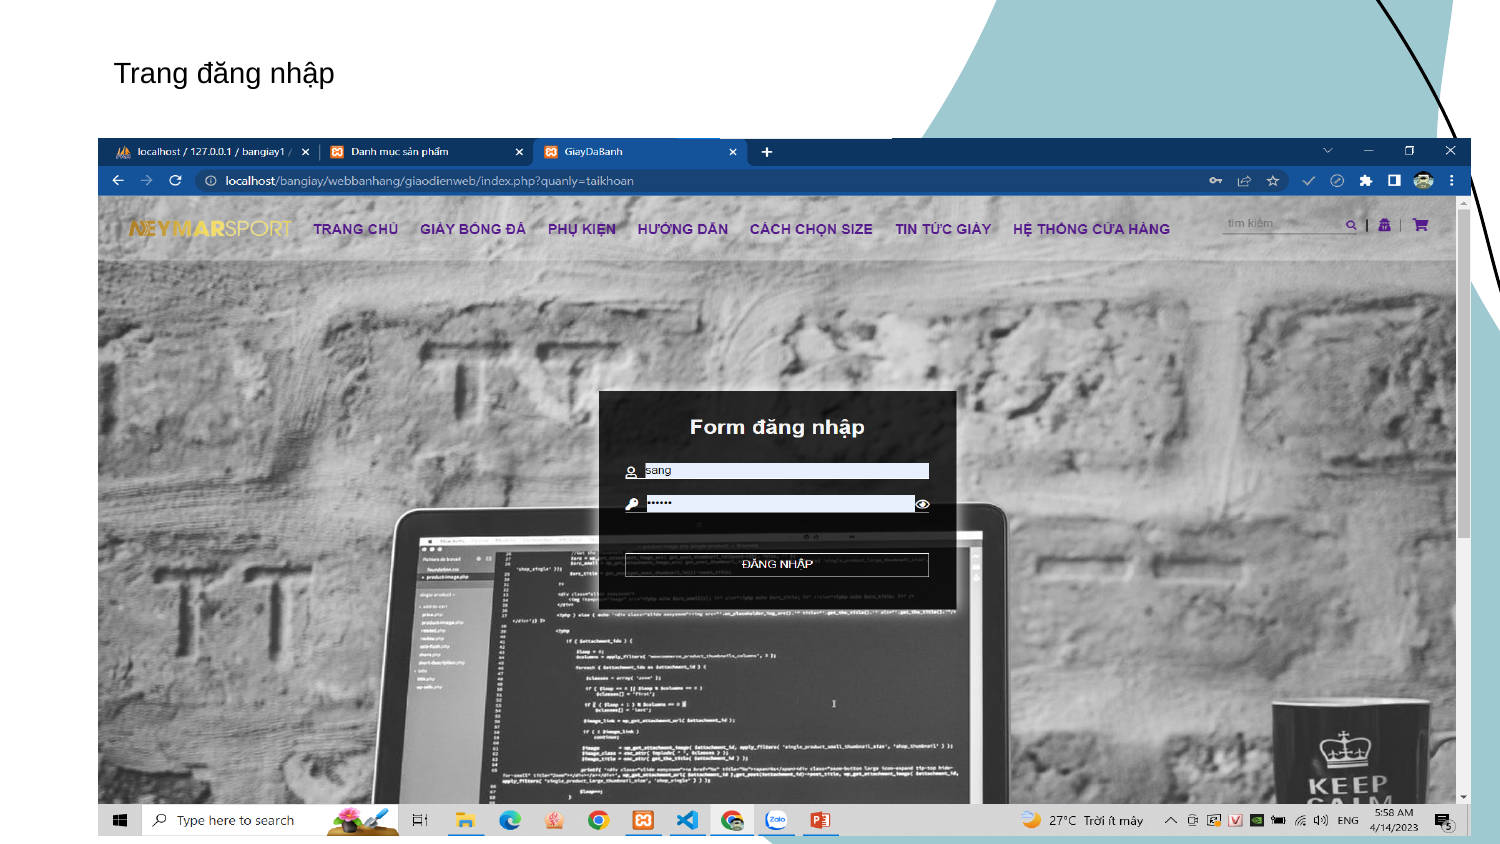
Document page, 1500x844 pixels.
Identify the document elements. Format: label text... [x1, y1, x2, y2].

picture [98, 137, 1472, 836]
text_box Trang đăng nhập [98, 46, 480, 97]
